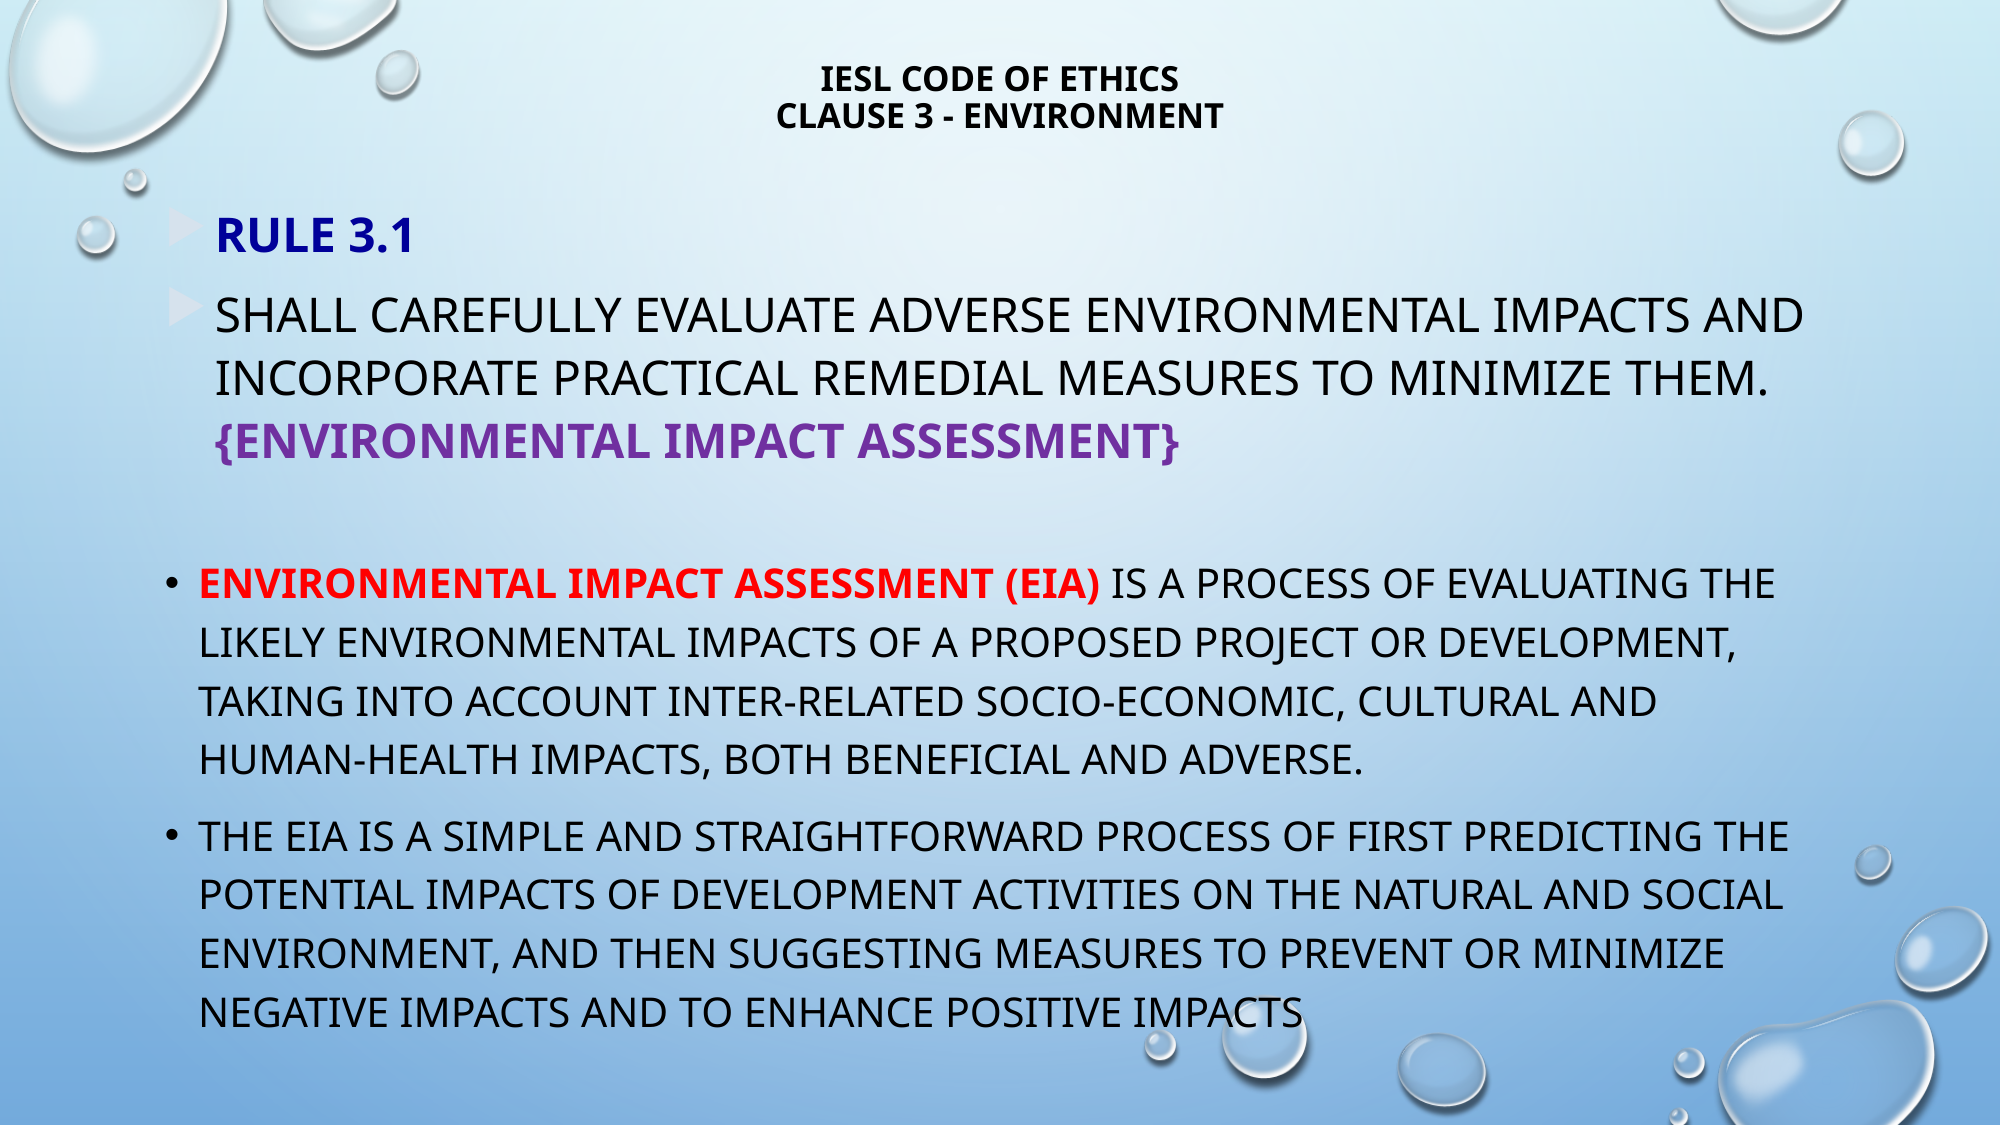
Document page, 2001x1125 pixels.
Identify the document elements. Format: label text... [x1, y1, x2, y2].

picture [0, 0, 2000, 1125]
title iesl code of ethics clause 3 - environment [149, 16, 1851, 186]
list rule 3.1 shall carefully evaluate adverse environmental impacts and incorporate practical remedial measures to minimize them. {ENVIRONMENTAL impact assessment} Environmental Impact Assessment (EIA) is a process of evaluating the likely environmental impacts of a proposed project or development, taking into account inter-related socio-economic, cultural and human-health impacts, both beneficial and adverse. The EIA is a simple and straightforward process of first predicting the potential impacts of development activities on the natural and social environment, and then suggesting measures to prevent or minimize negative impacts and to enhance positive impacts [149, 208, 1850, 1050]
